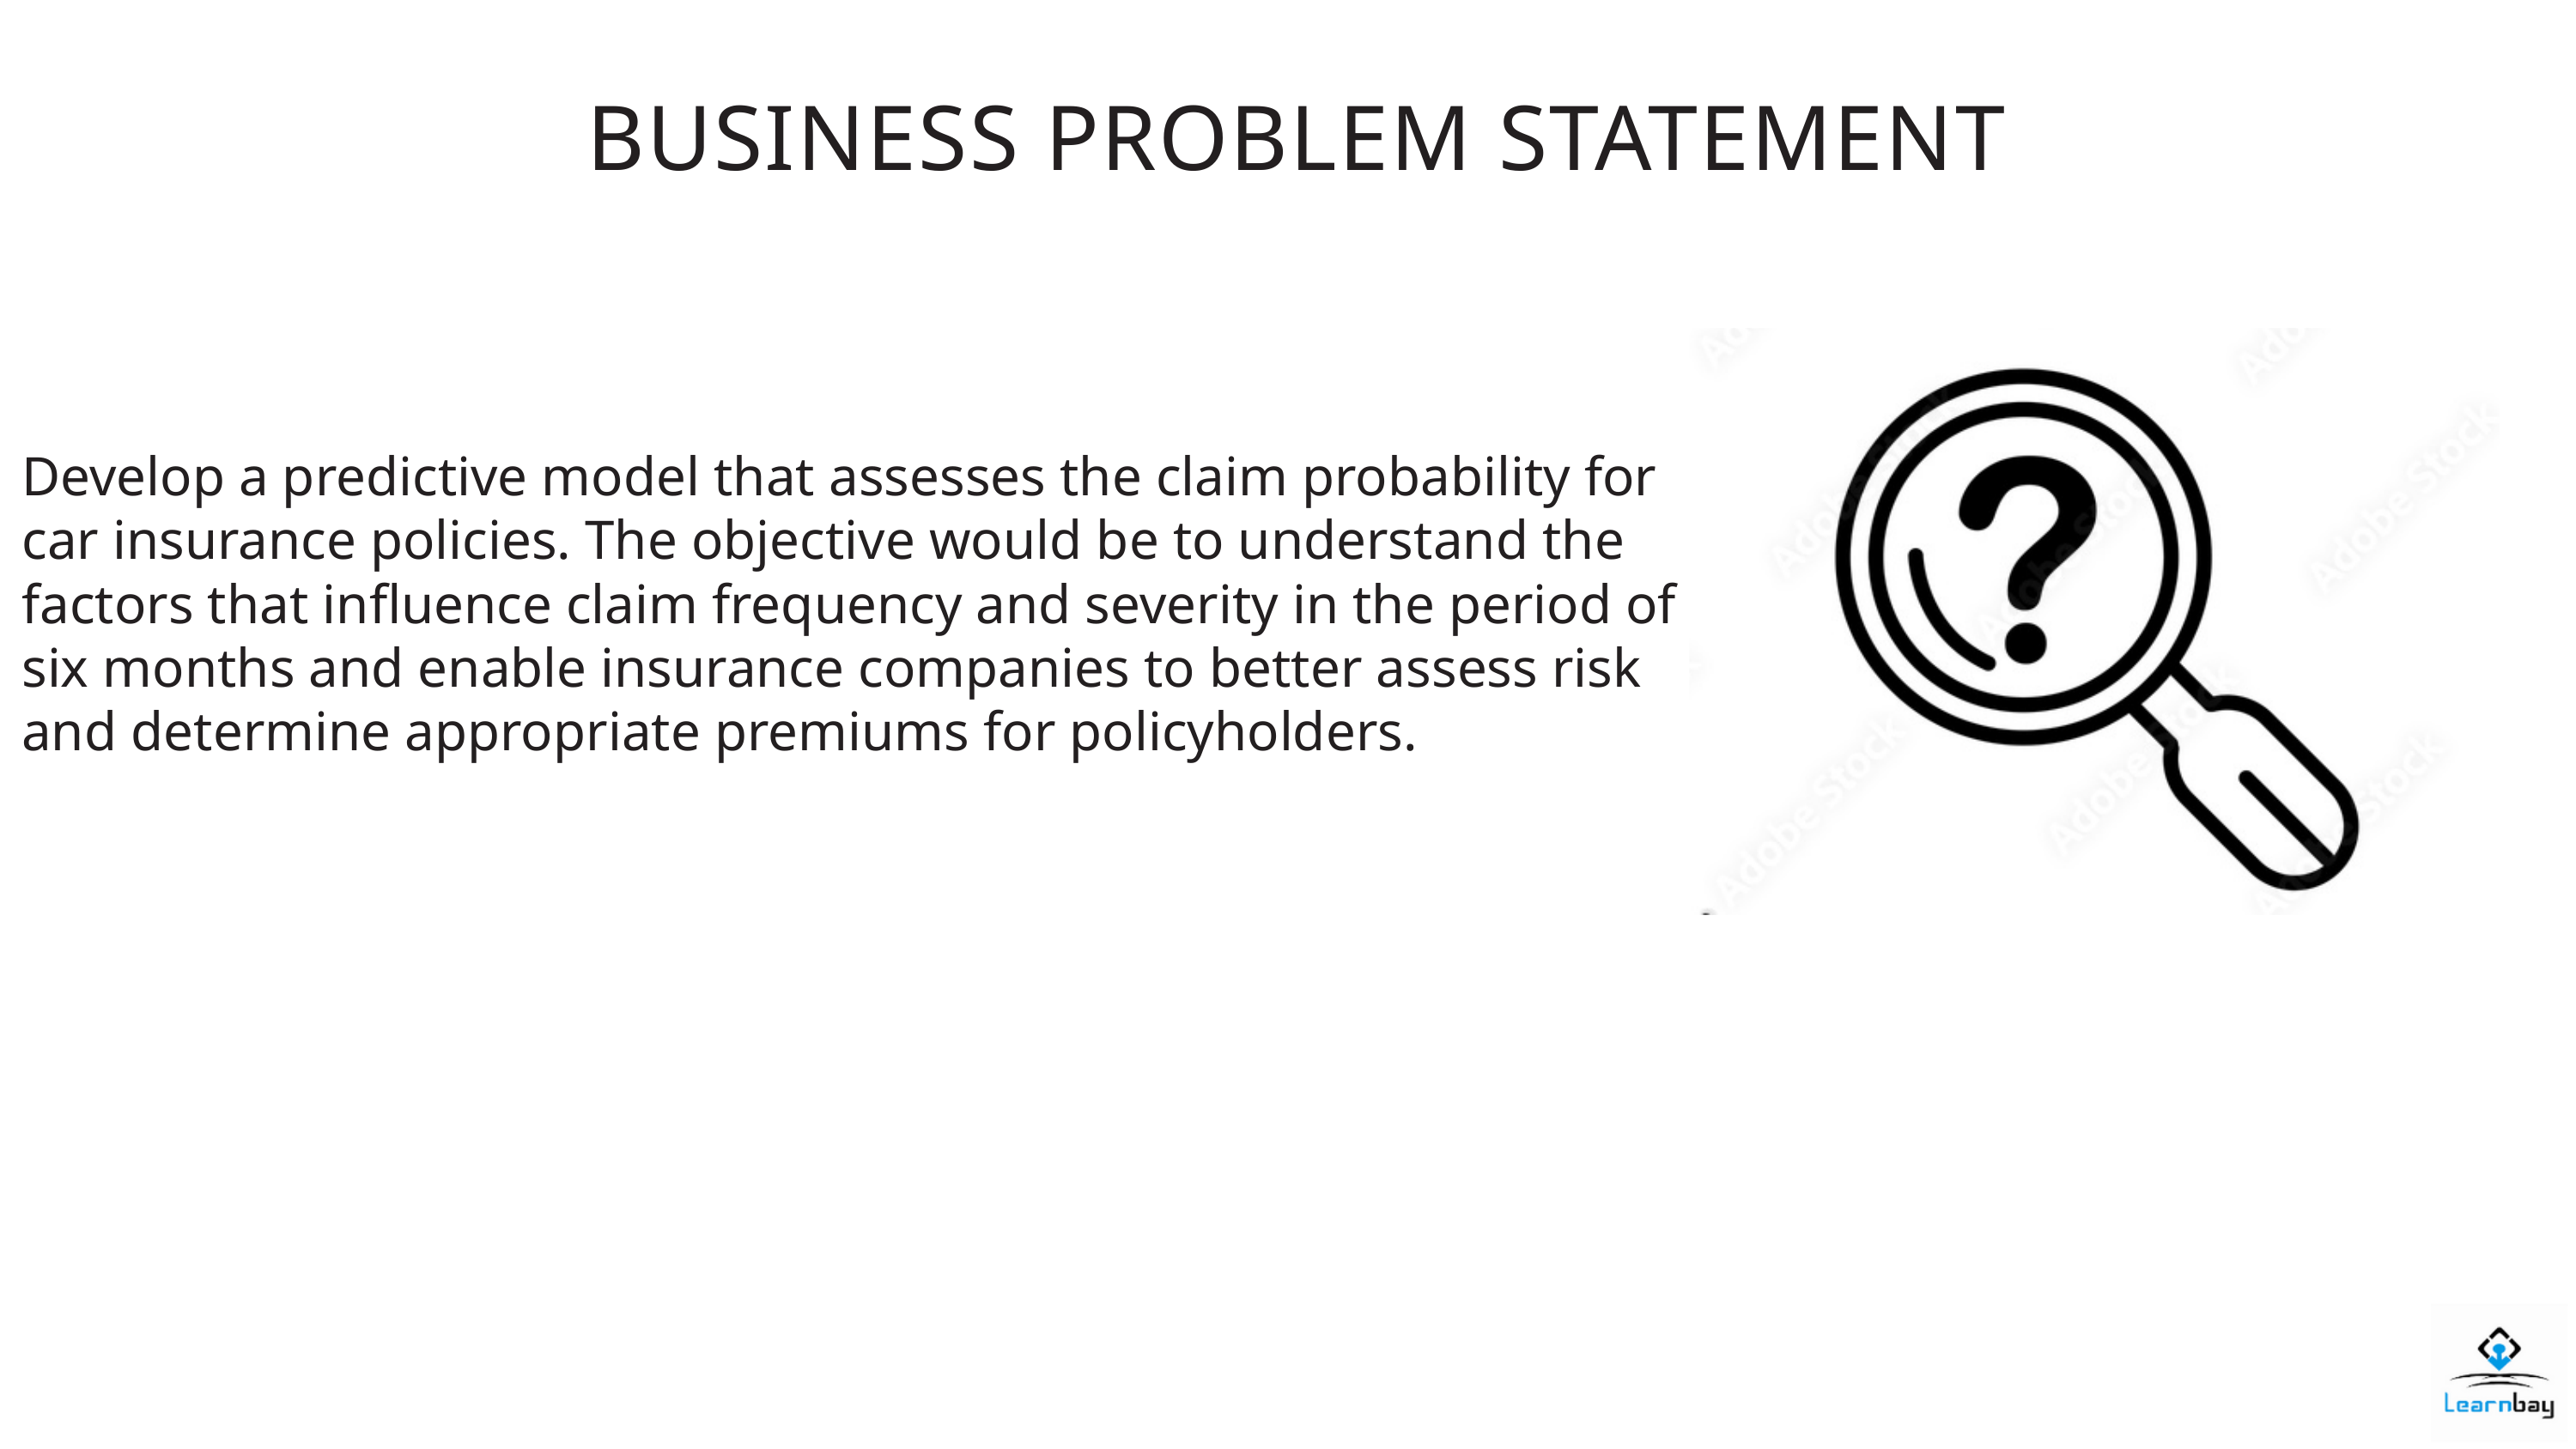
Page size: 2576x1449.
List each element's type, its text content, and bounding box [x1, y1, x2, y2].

text_box BUSINESS PROBLEM STATEMENT [144, 64, 2450, 189]
text_box Develop a predictive model that assesses the claim probability for car insurance policies. The objective would be to understand the factors that influence claim frequency and severity in the period of six months and enable insurance companies to better assess risk and determine appropriate premiums for policyholders. [21, 442, 1693, 762]
text_box [2431, 1303, 2568, 1443]
text_box [1689, 328, 2500, 915]
